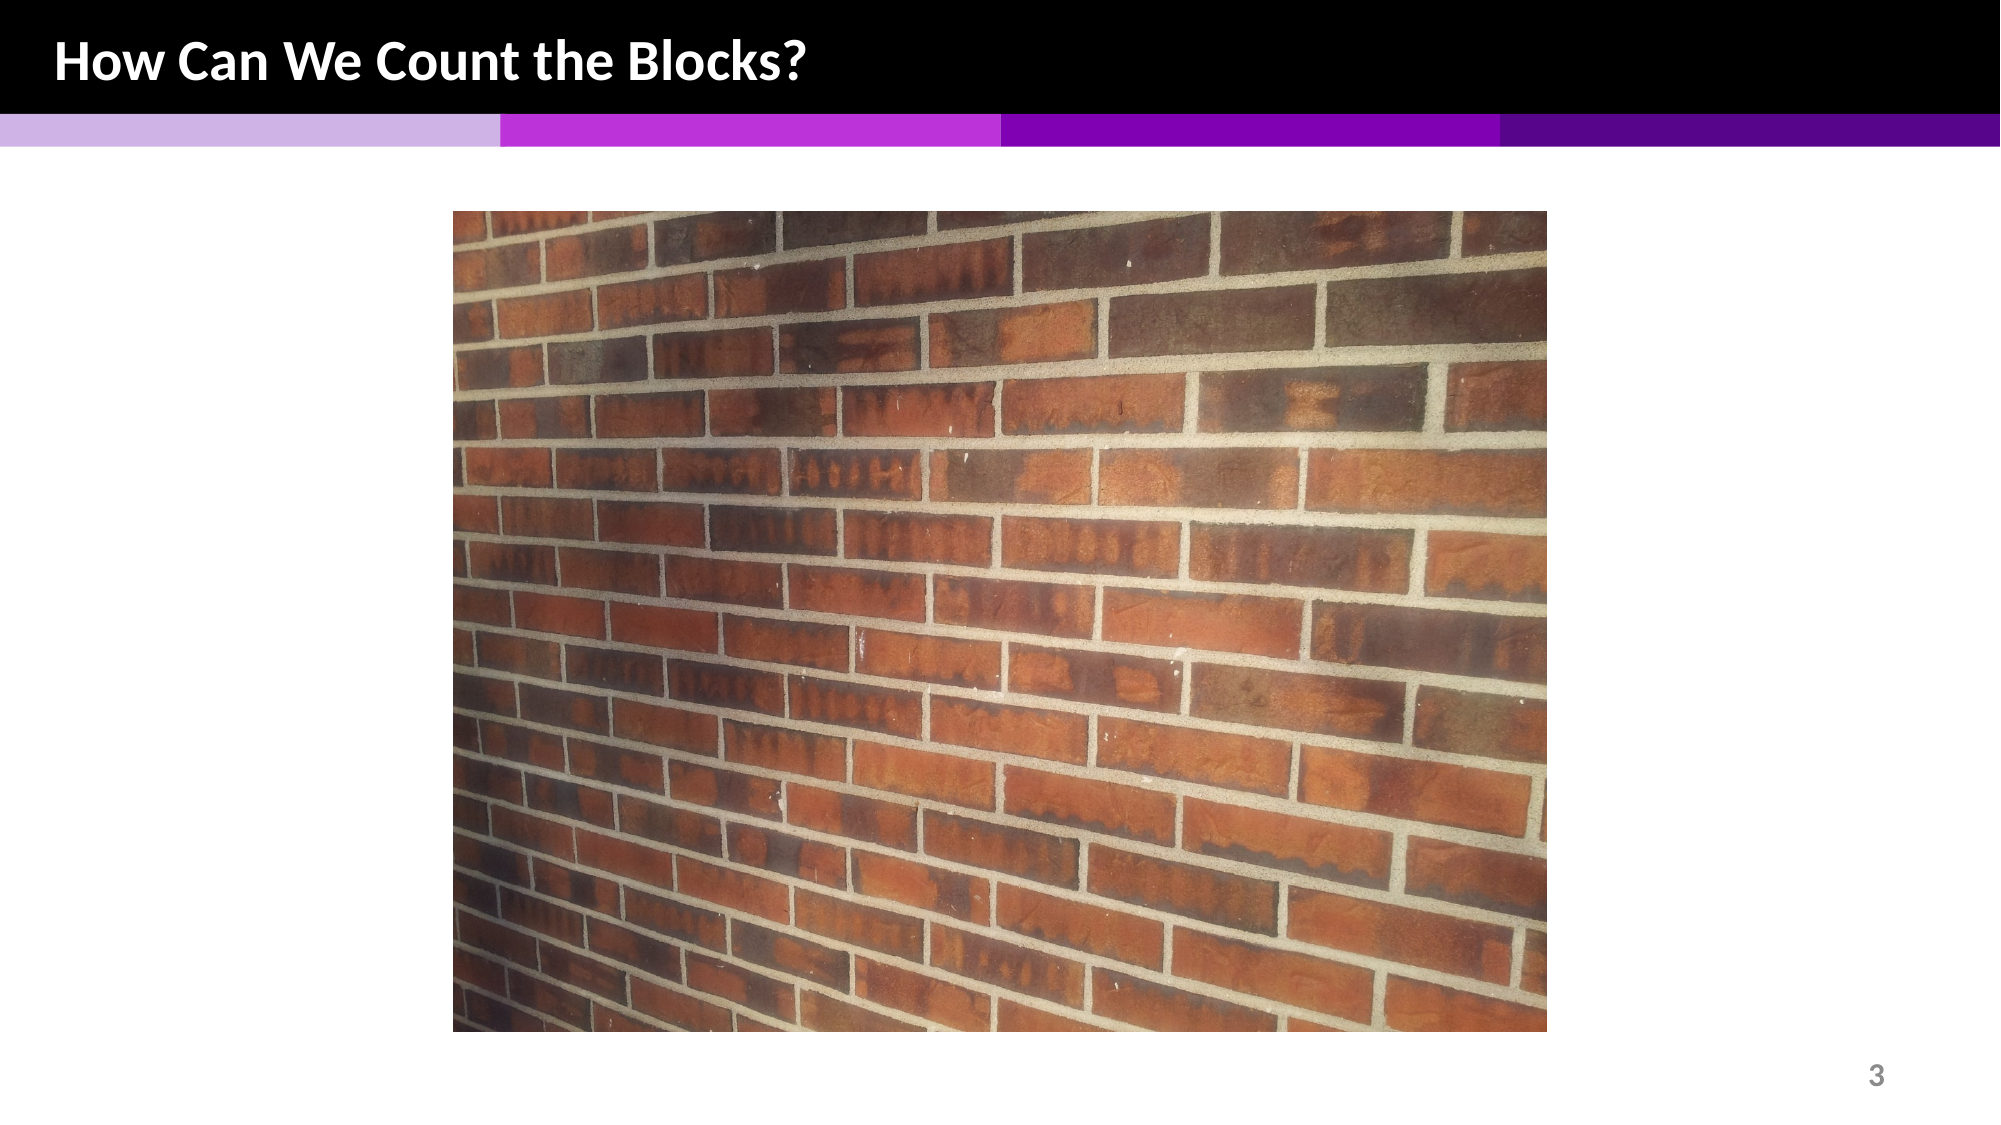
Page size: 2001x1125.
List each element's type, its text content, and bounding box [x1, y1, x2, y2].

picture [453, 211, 1547, 1032]
list How Can We Count the Blocks? [39, 1, 1964, 114]
